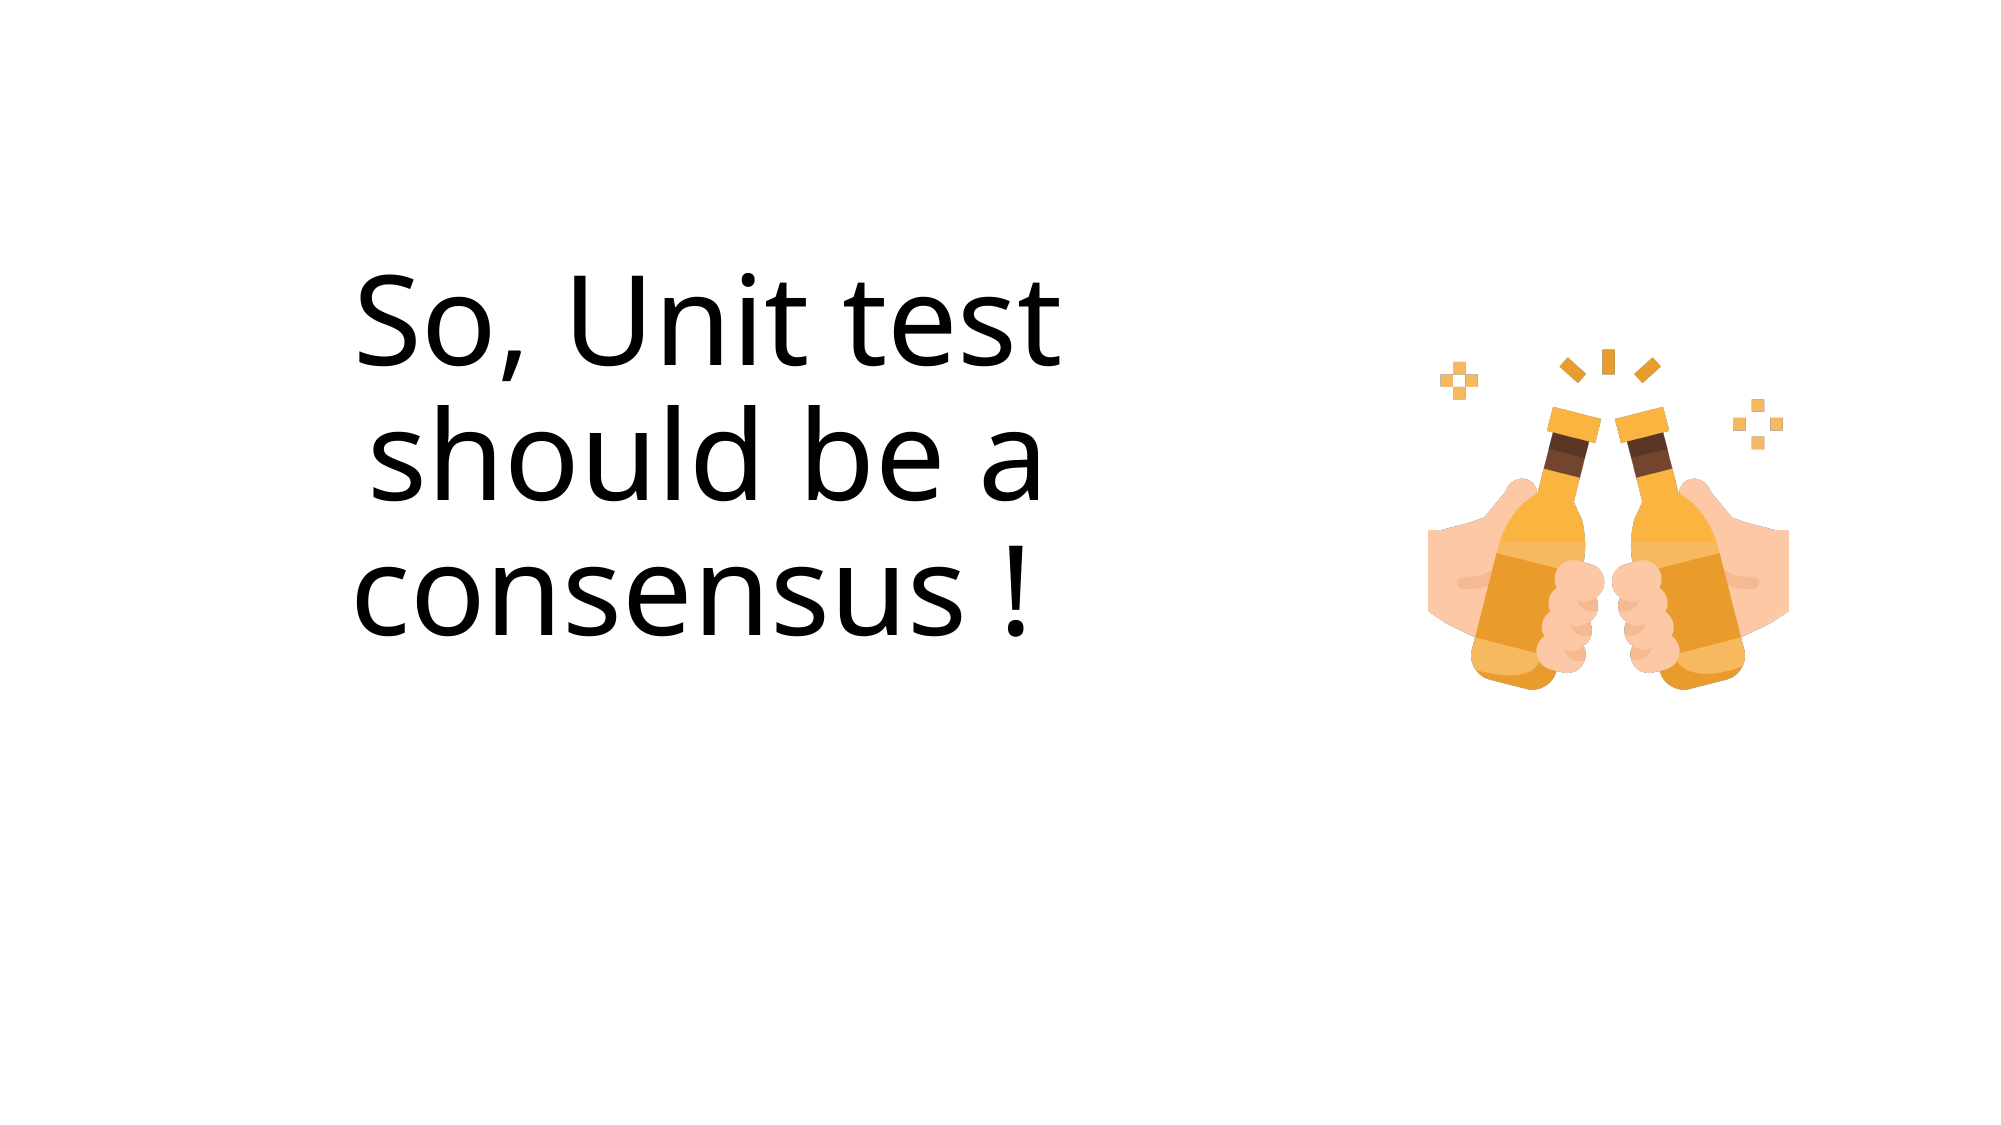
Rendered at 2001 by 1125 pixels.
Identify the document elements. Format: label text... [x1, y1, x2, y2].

title So, Unit test should be a consensus ! [145, 339, 1272, 670]
picture [1428, 339, 1789, 700]
